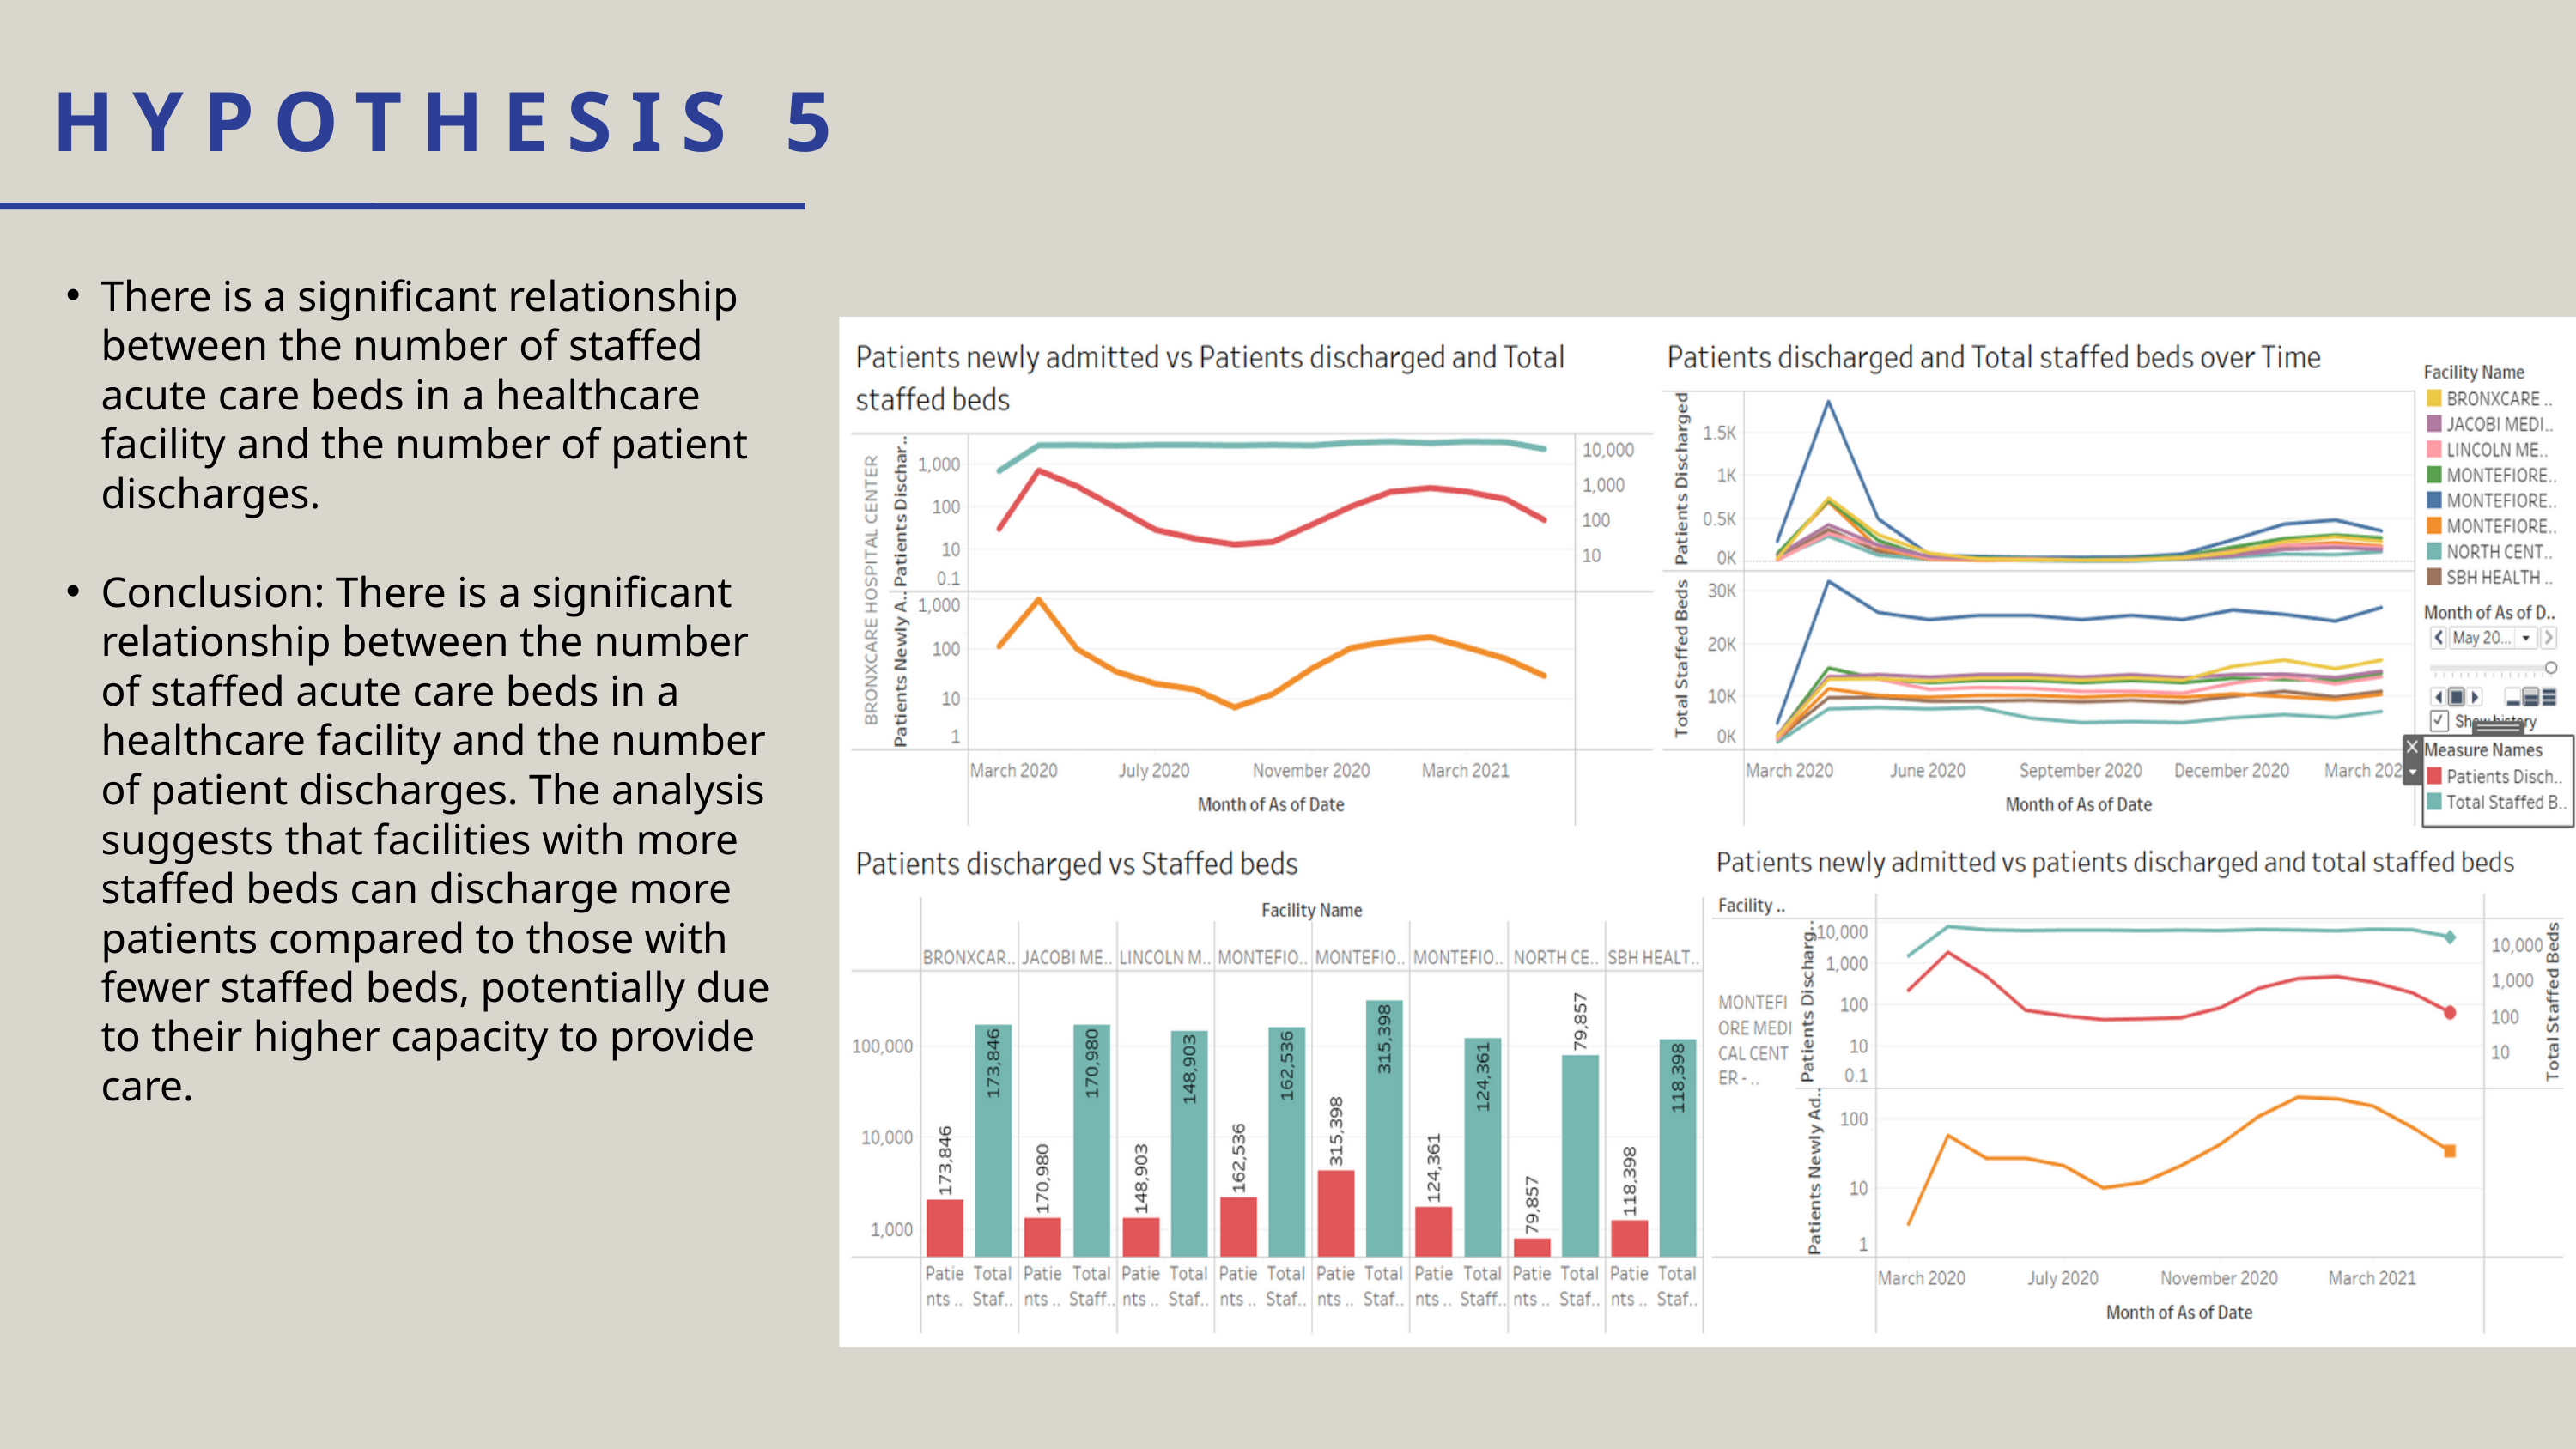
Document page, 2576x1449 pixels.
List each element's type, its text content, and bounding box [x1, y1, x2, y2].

text_box HYPOTHESIS 5 [52, 52, 2338, 169]
text_box There is a significant relationship between the number of staffed acute care beds in a healthcare facility and the number of patient discharges. Conclusion: There is a significant relationship between the number of staffed acute care beds in a healthcare facility and the number of patient discharges. The analysis suggests that facilities with more staffed beds can discharge more patients compared to those with fewer staffed beds, potentially due to their higher capacity to provide care. [31, 270, 780, 1110]
text_box [839, 317, 2576, 1347]
